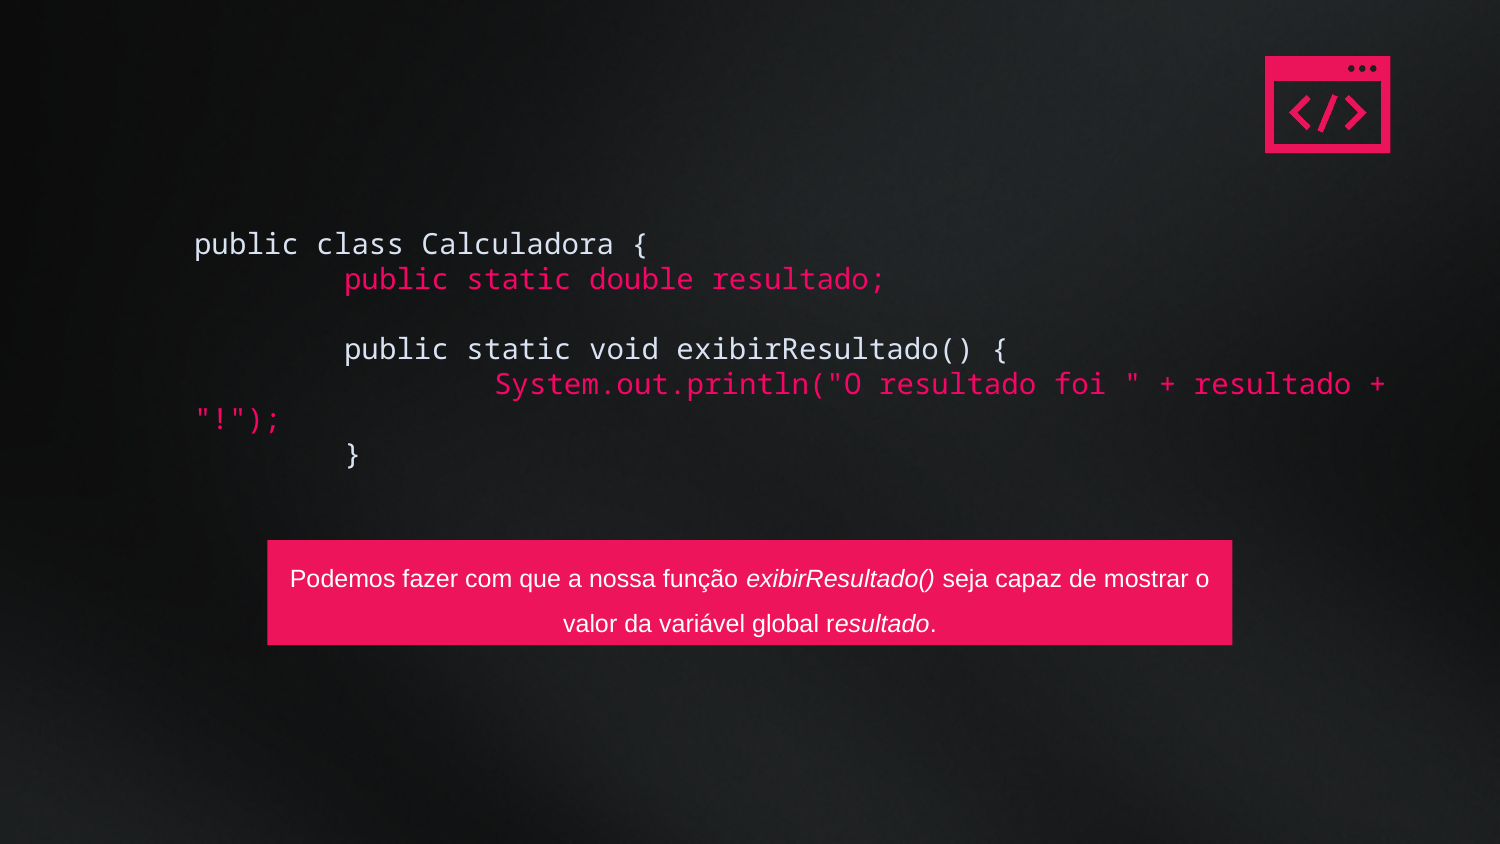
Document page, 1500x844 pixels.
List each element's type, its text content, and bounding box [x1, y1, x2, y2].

text_box Podemos fazer com que a nossa função exibirResultado() seja capaz de mostrar o valor da variável global resultado. [267, 540, 1233, 646]
picture [0, 0, 1500, 844]
text_box public class Calculadora { public static double resultado; public static void exibirResultado() { System.out.println("O resultado foi " + resultado + "!"); } [179, 217, 1402, 478]
